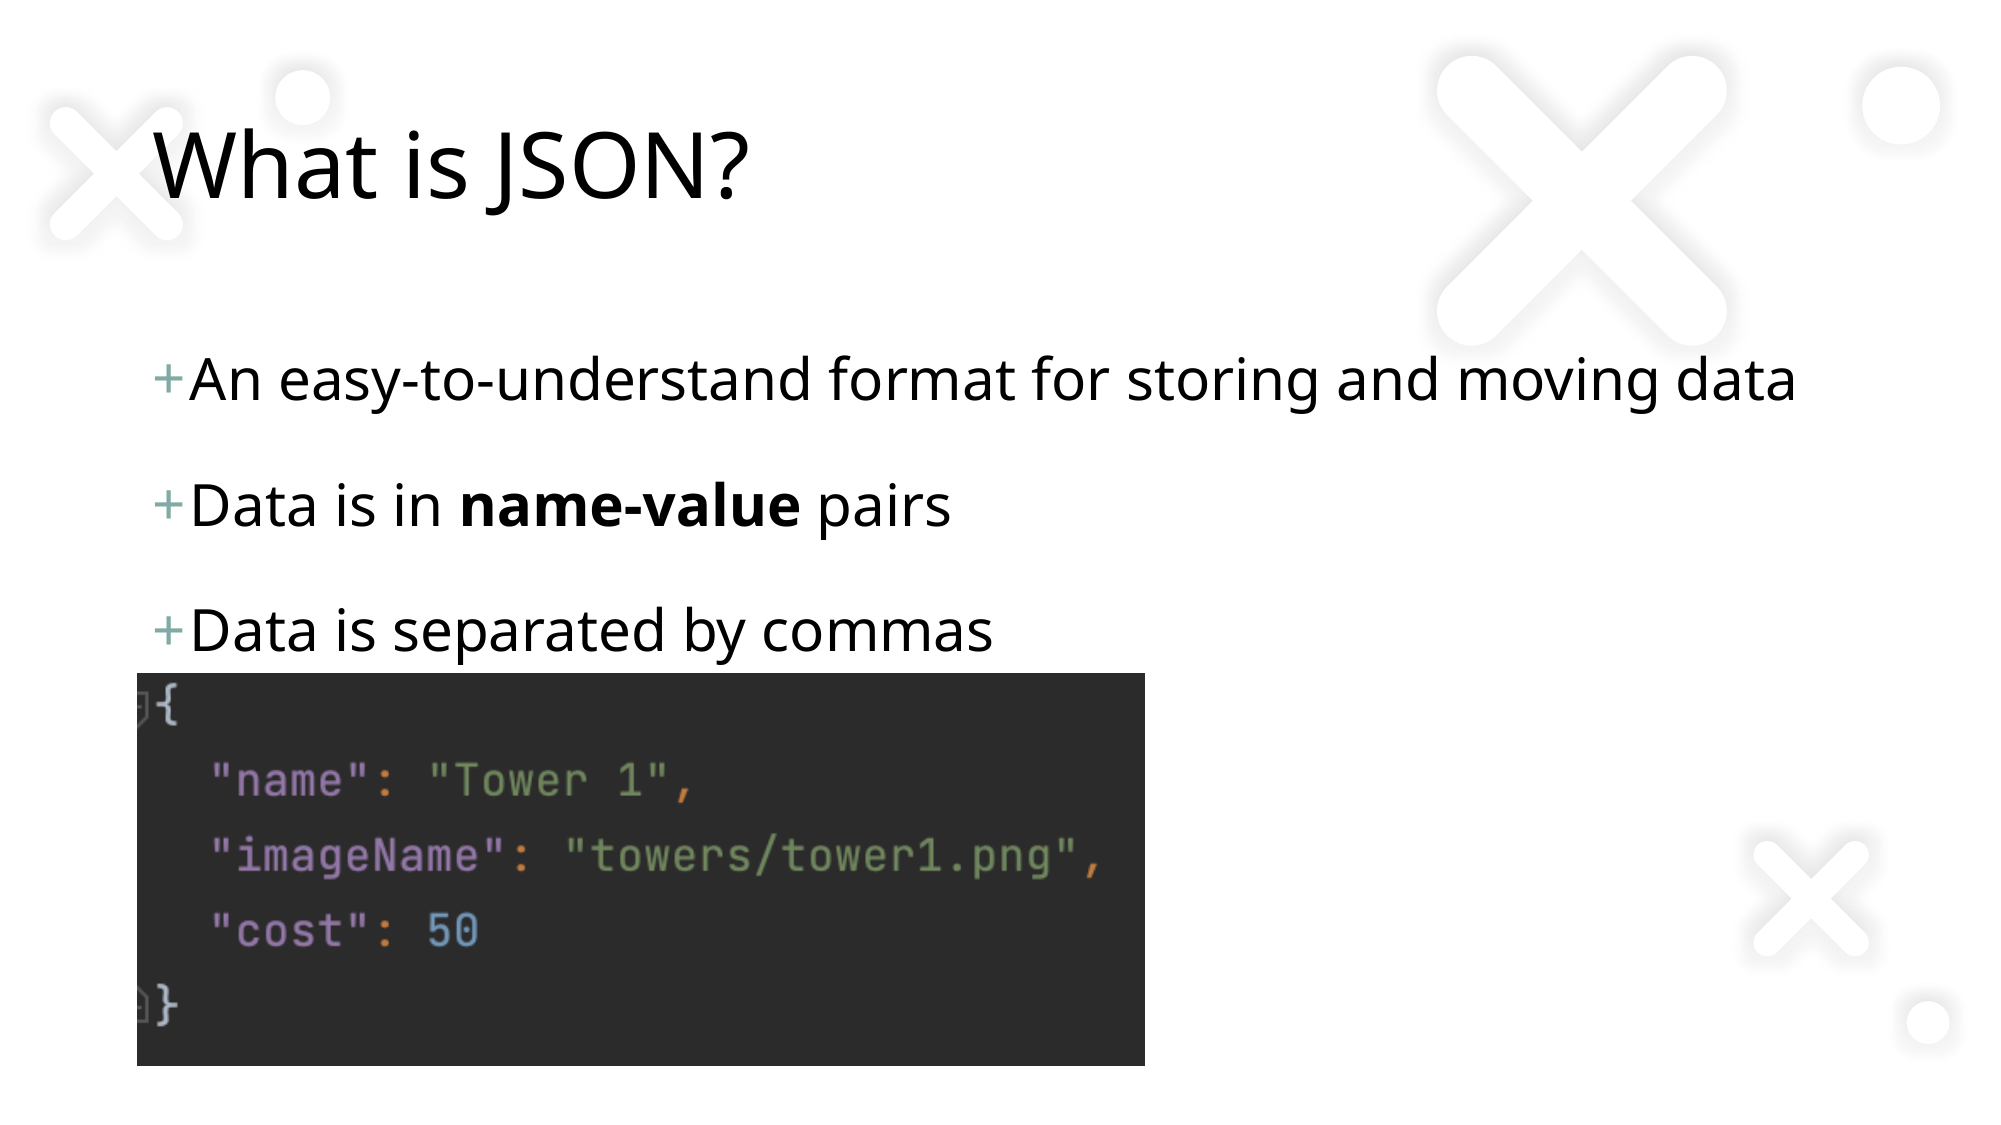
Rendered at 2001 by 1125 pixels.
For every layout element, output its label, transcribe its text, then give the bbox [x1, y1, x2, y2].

picture [137, 673, 1145, 1066]
title What is JSON? [137, 59, 1863, 278]
list An easy-to-understand format for storing and moving data Data is in name-value pairs Data is separated by commas [137, 299, 1863, 1014]
